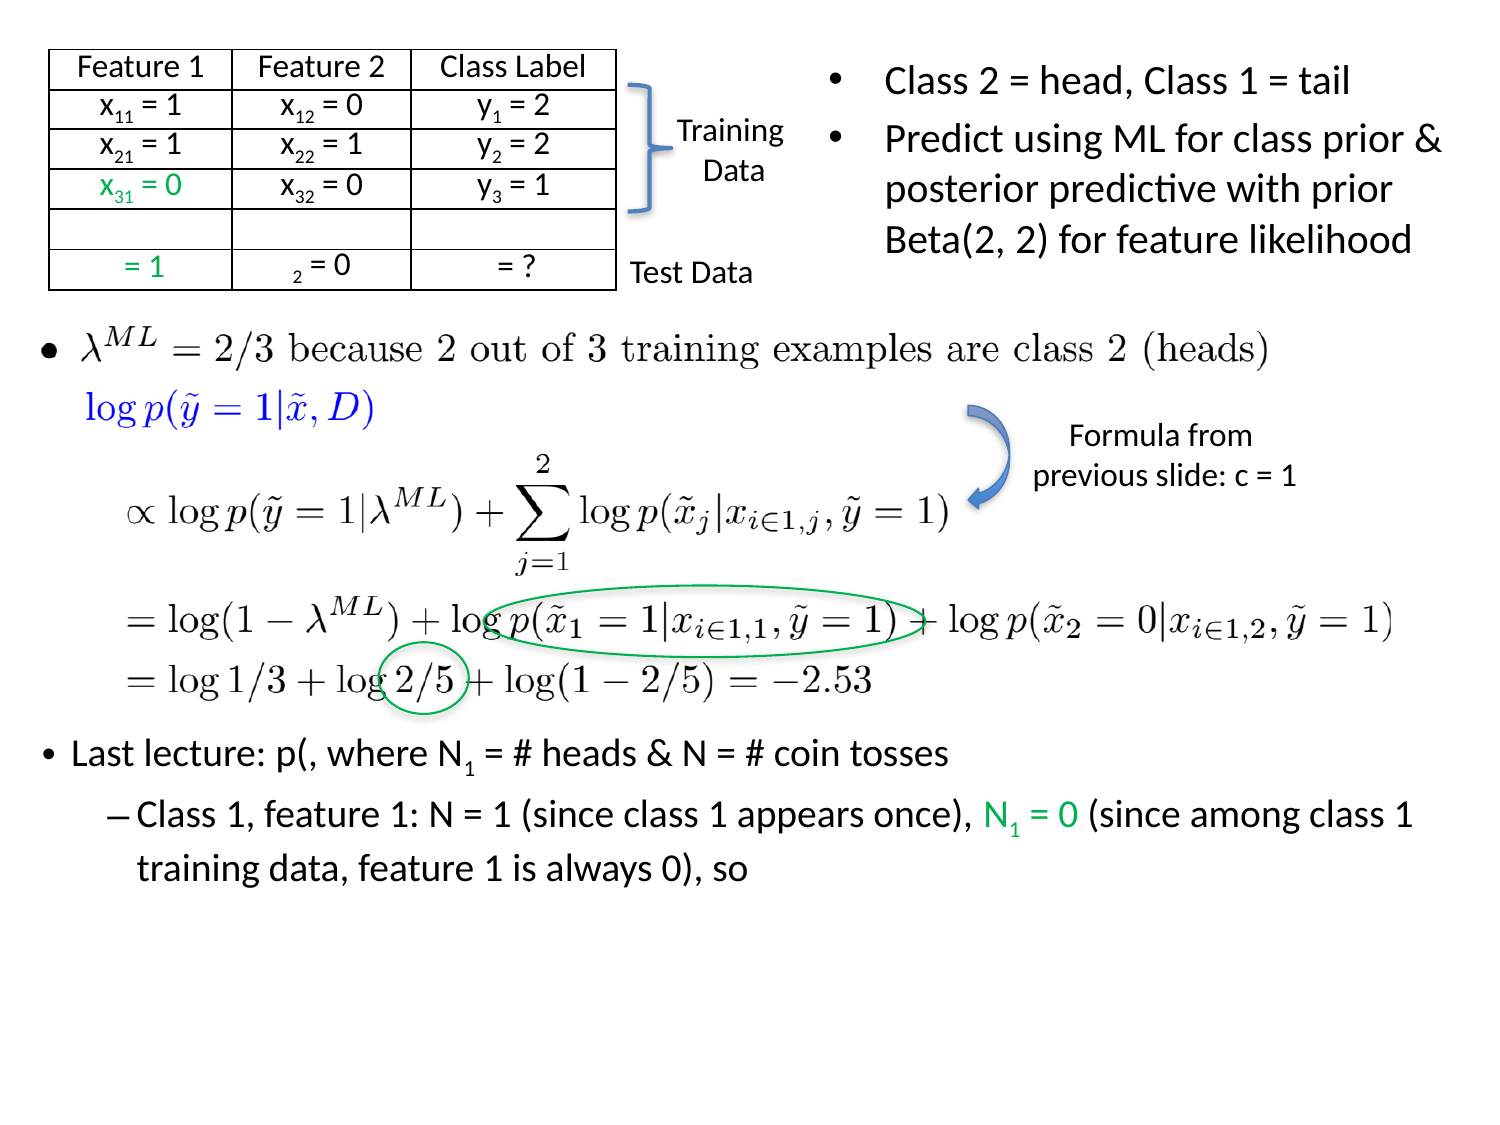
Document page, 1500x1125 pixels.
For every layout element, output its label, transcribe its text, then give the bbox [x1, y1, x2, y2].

text_box Training Data [661, 101, 807, 196]
text_box Test Data [614, 242, 769, 298]
picture [40, 326, 1391, 713]
text_box [627, 82, 661, 214]
